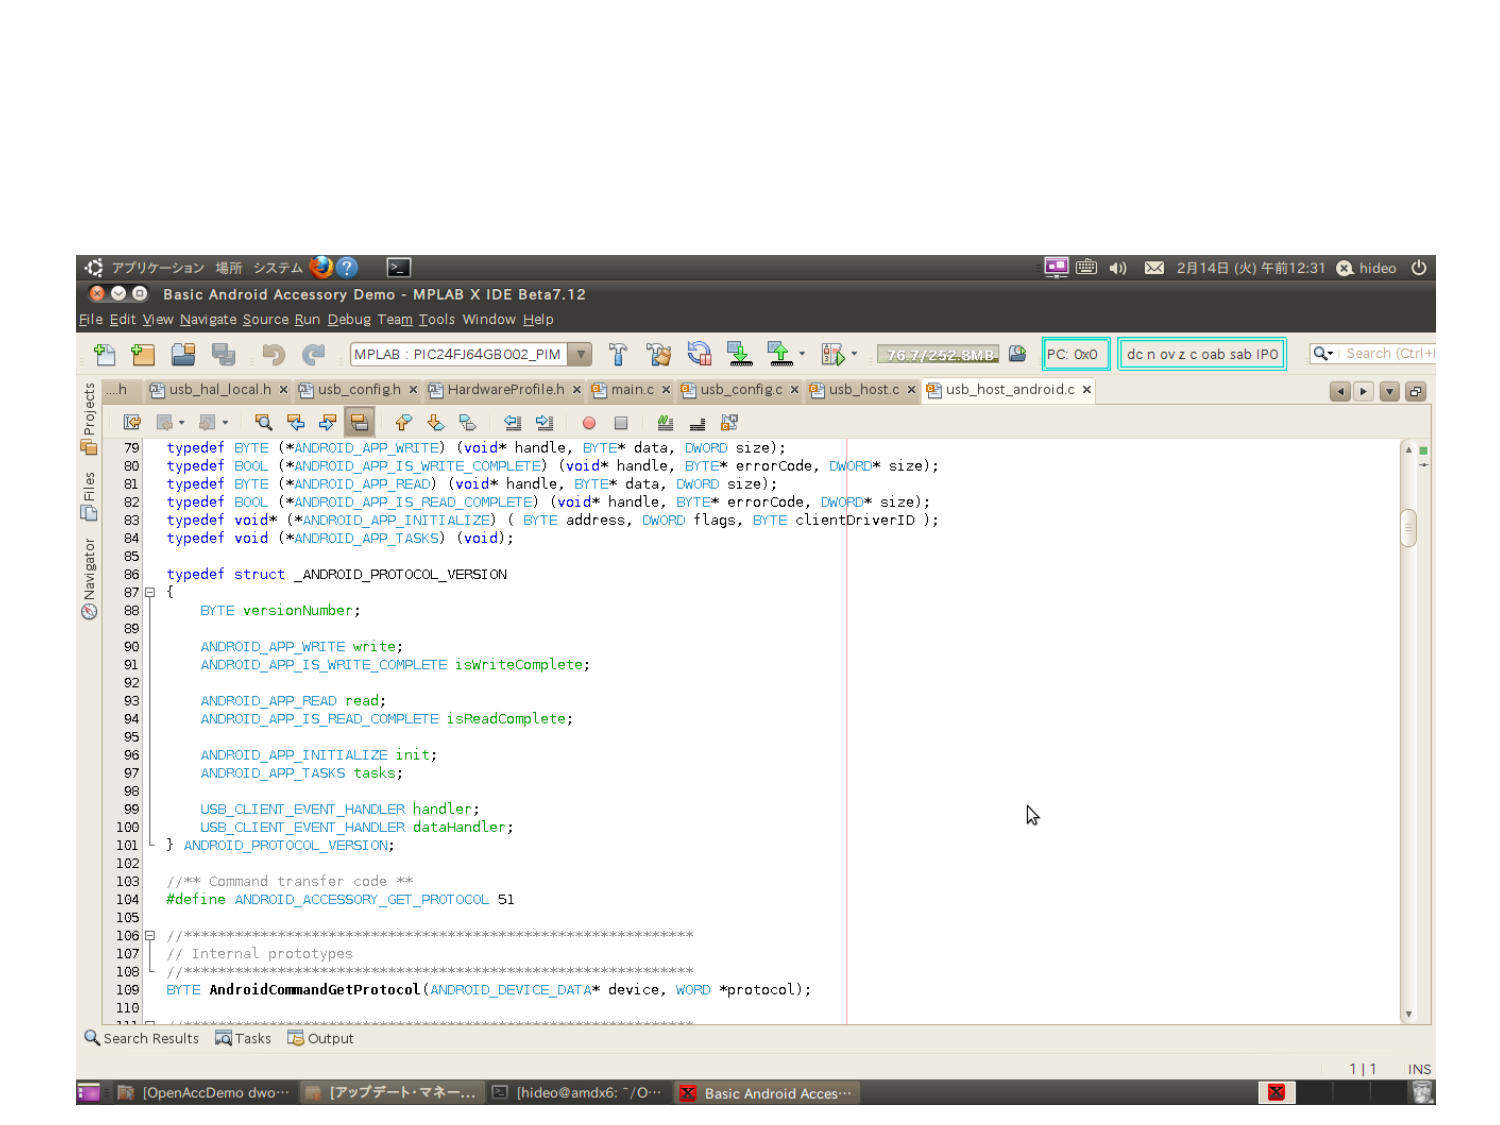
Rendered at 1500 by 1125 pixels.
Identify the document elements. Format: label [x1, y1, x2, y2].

picture [76, 255, 1436, 1105]
